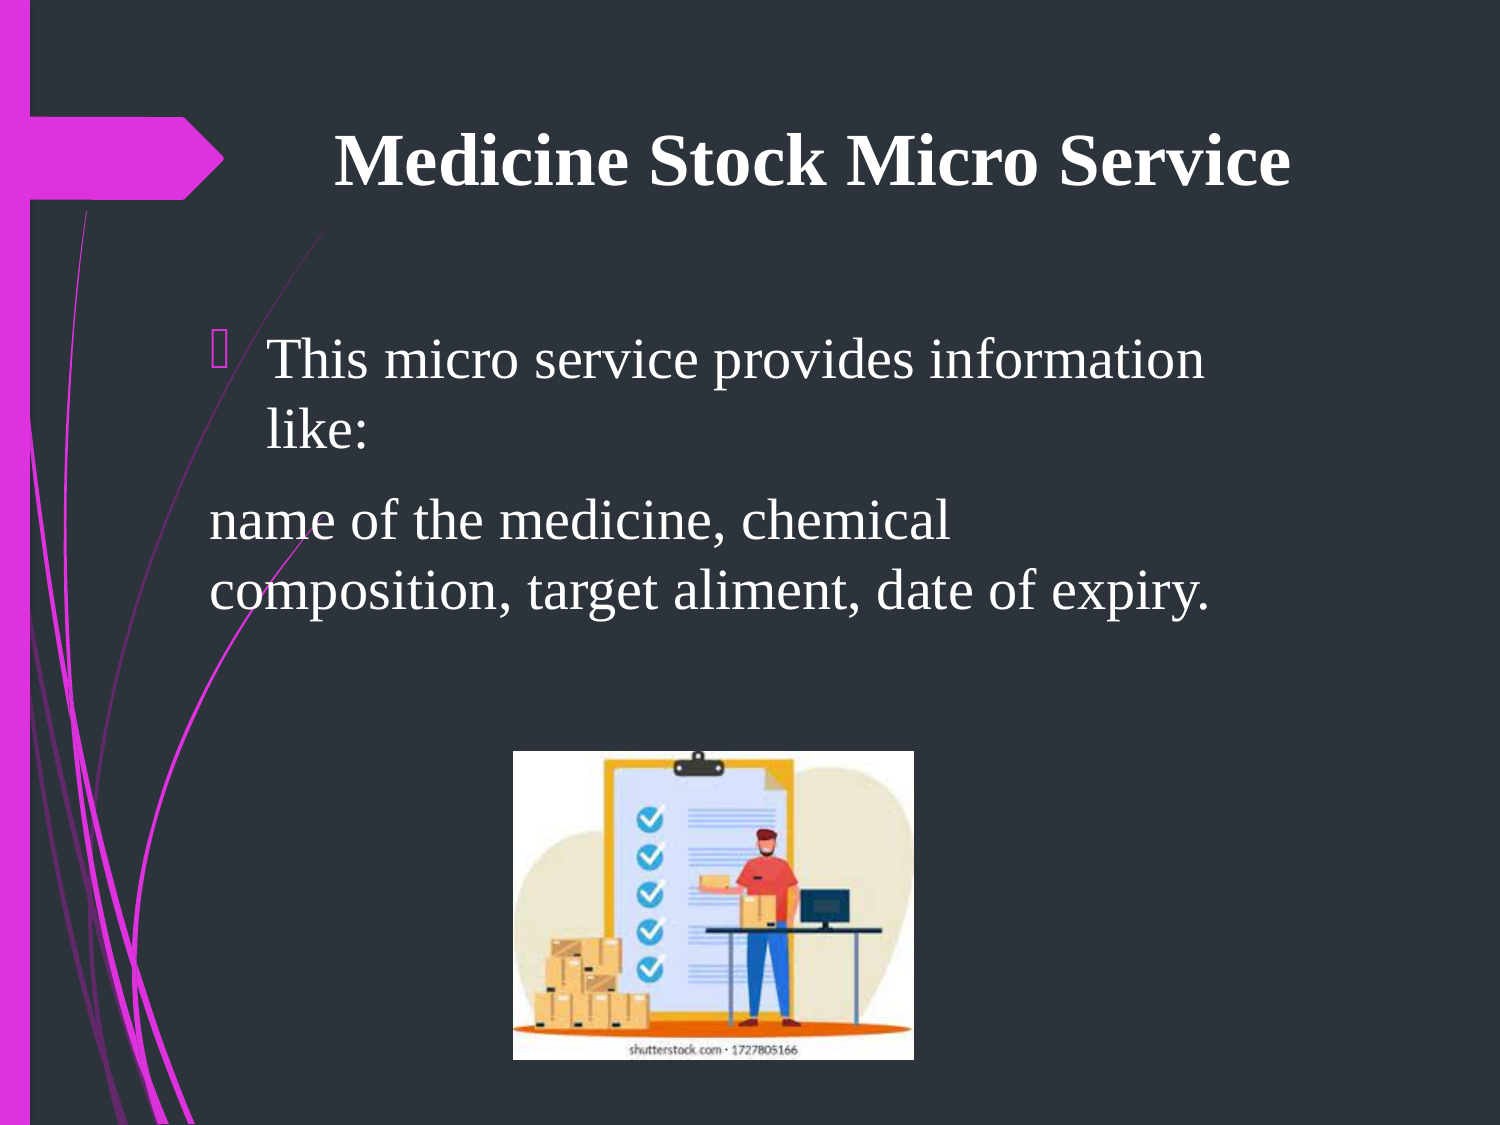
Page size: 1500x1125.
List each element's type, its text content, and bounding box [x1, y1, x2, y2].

picture [513, 751, 914, 1060]
title Medicine Stock Micro Service [319, 102, 1400, 313]
list This micro service provides information like: name of the medicine, chemical composition, target aliment, date of expiry. [194, 312, 1277, 933]
